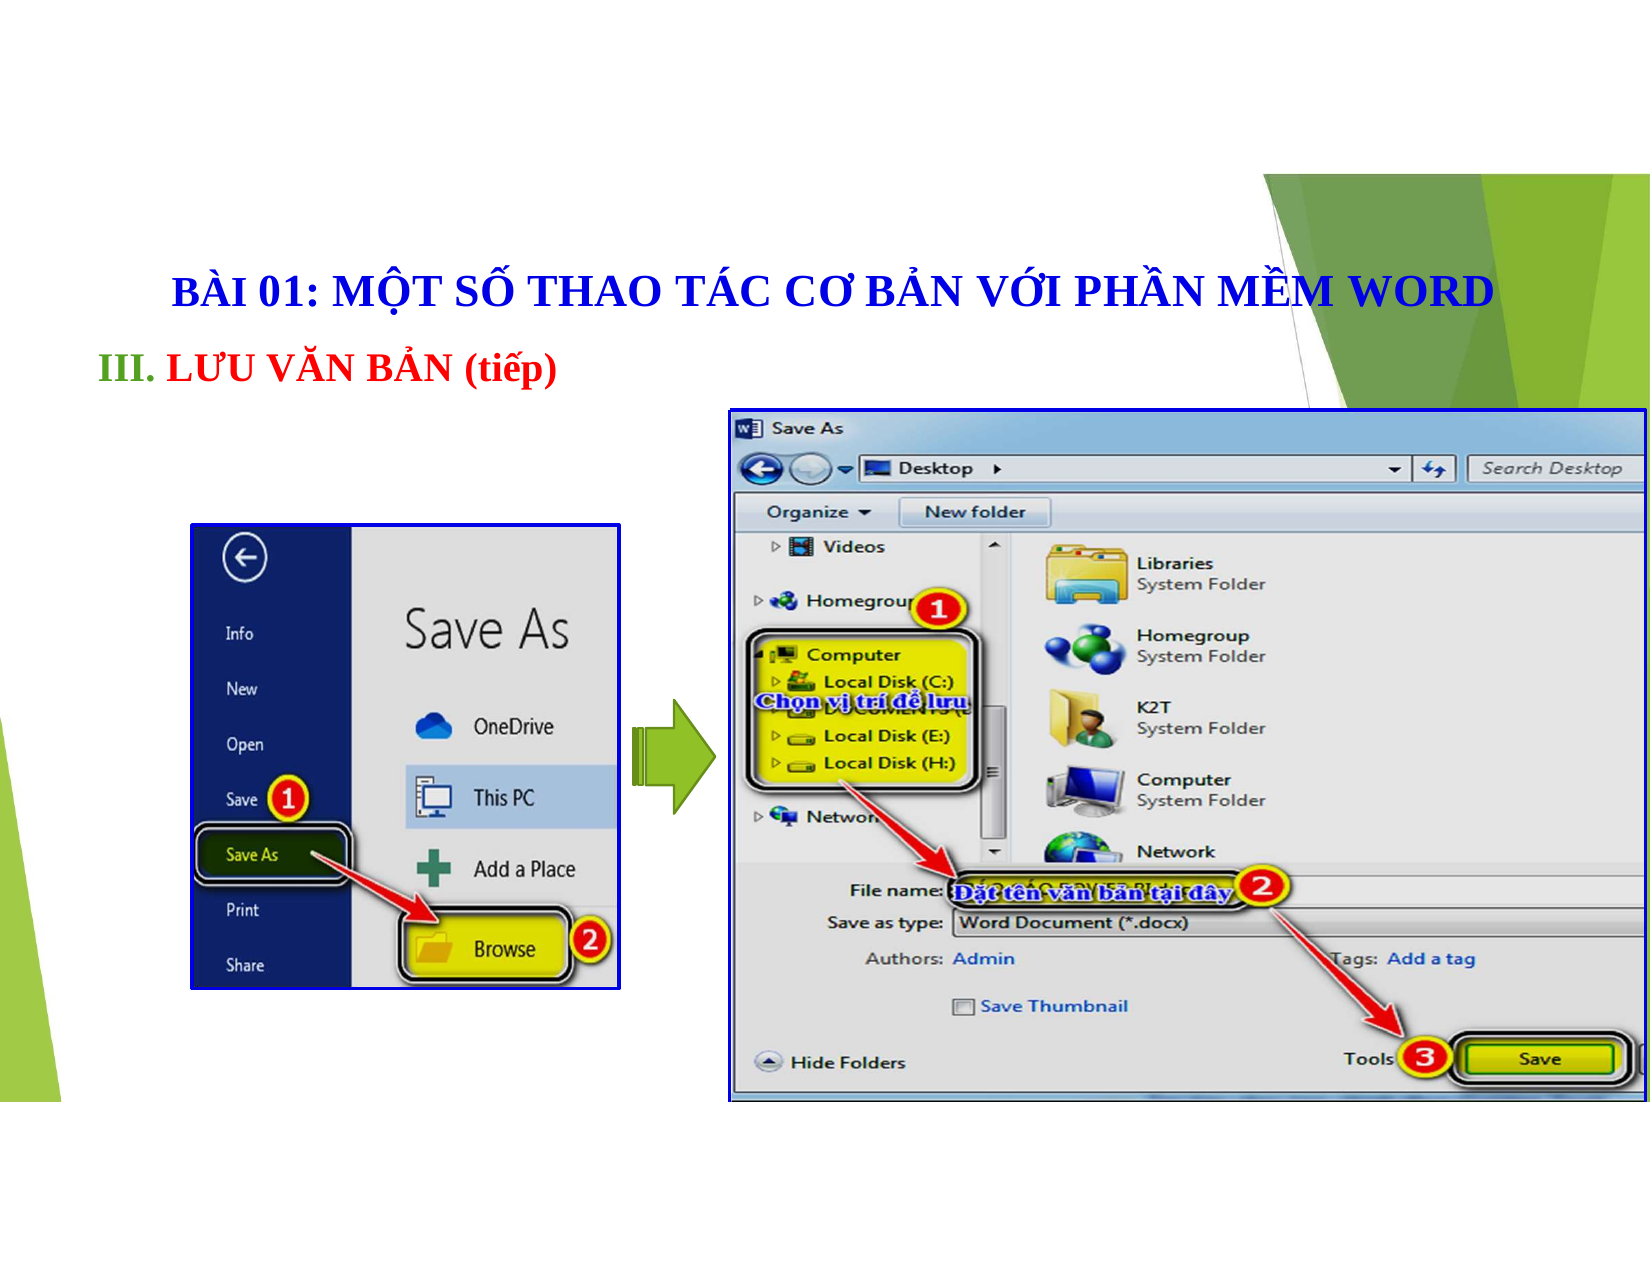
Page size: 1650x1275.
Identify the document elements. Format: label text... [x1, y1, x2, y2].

picture [0, 715, 62, 1102]
text_box BÀI 01: MỘT SỐ THAO TÁC CƠ BẢN VỚI PHẦN MỀM WORD III. LƯU VĂN BẢN (tiếp) [95, 230, 1499, 390]
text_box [189, 522, 621, 991]
picture [1207, 173, 1650, 1102]
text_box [727, 408, 1648, 1104]
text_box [631, 698, 717, 816]
